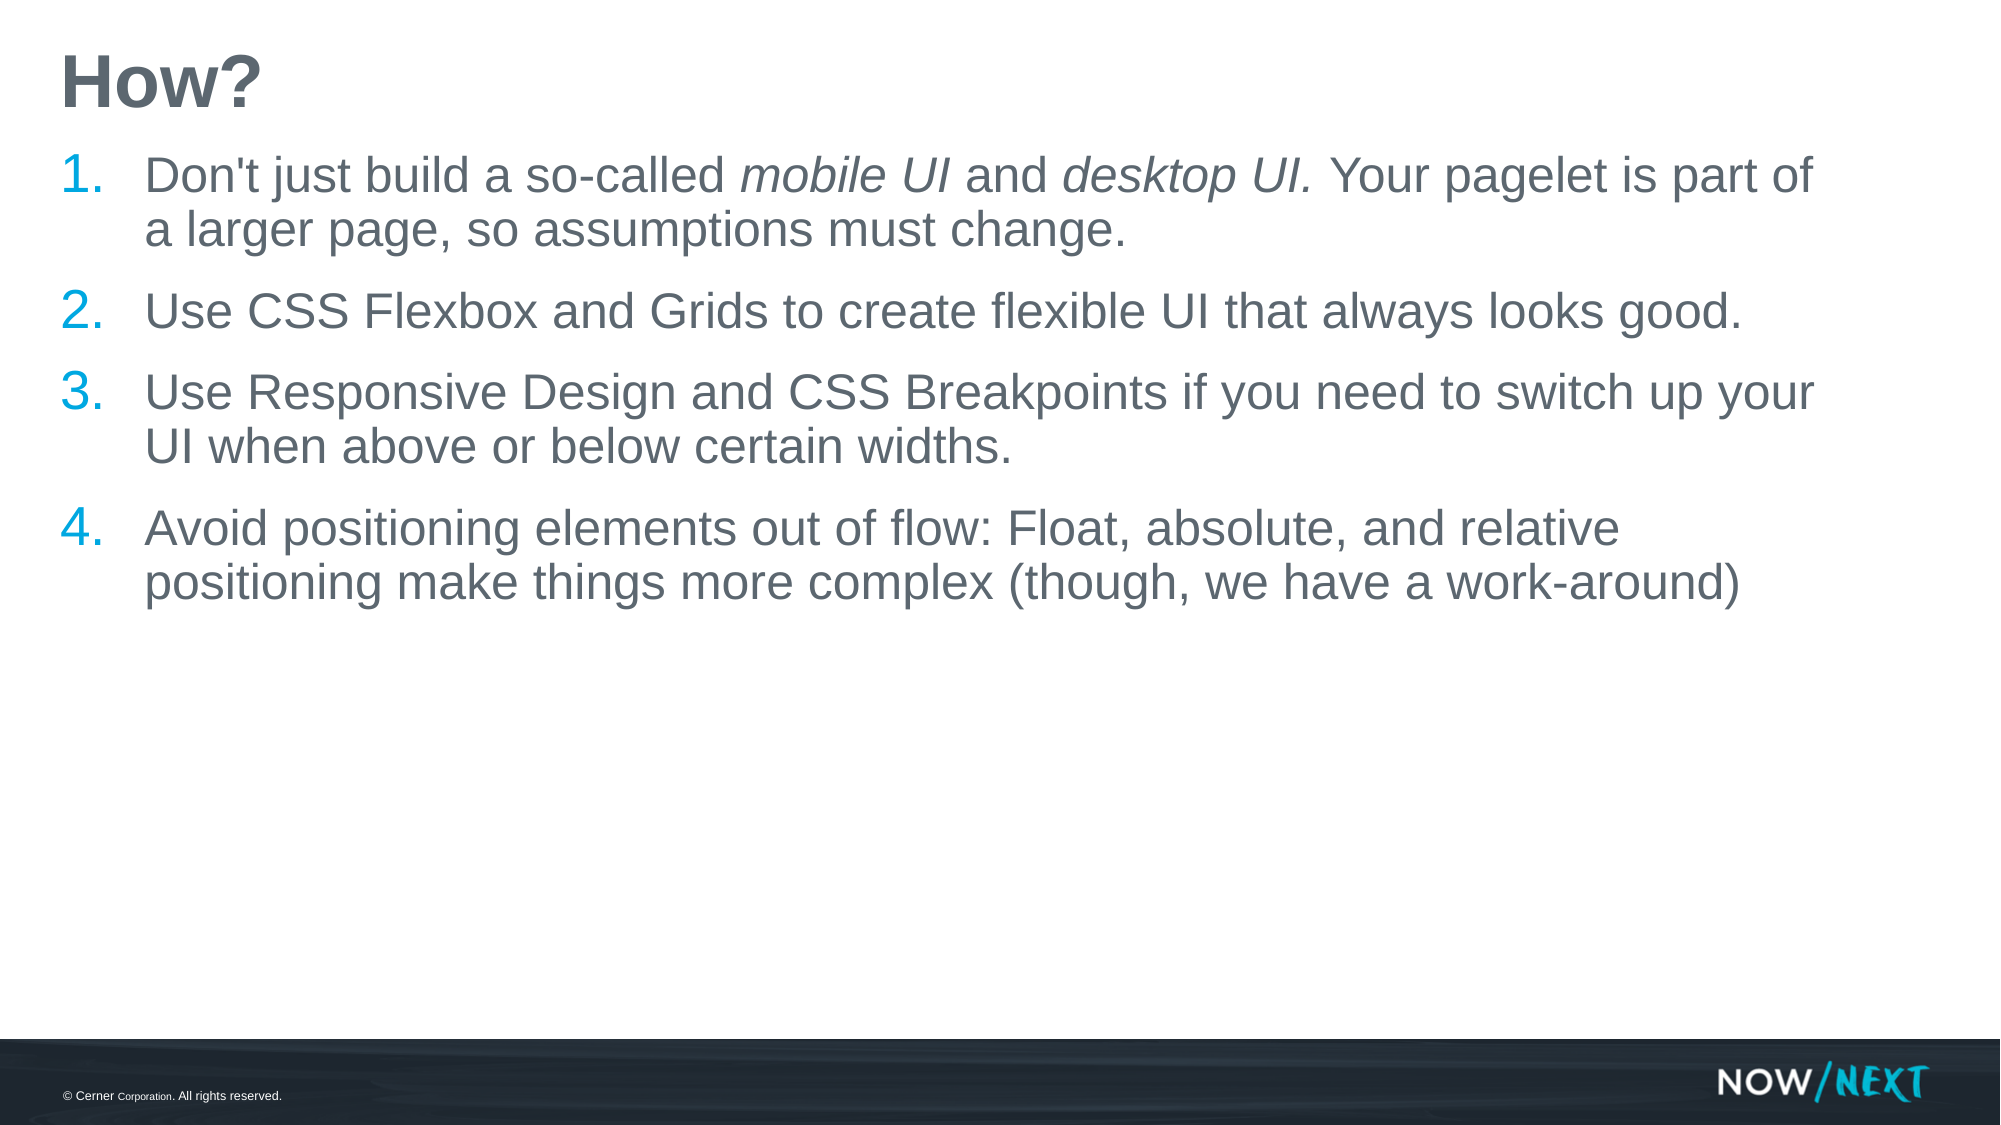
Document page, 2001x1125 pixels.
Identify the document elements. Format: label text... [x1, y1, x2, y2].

list Don't just build a so-called mobile UI and desktop UI. Your pagelet is part of a larger page, so assumptions must change. Use CSS Flexbox and Grids to create flexible UI that always looks good. Use Responsive Design and CSS Breakpoints if you need to switch up your UI when above or below certain widths. Avoid positioning elements out of flow: Float, absolute, and relative positioning make things more complex (though, we have a work-around) [0, 149, 2000, 963]
picture [0, 1039, 2000, 1125]
title How? [0, 0, 2000, 116]
